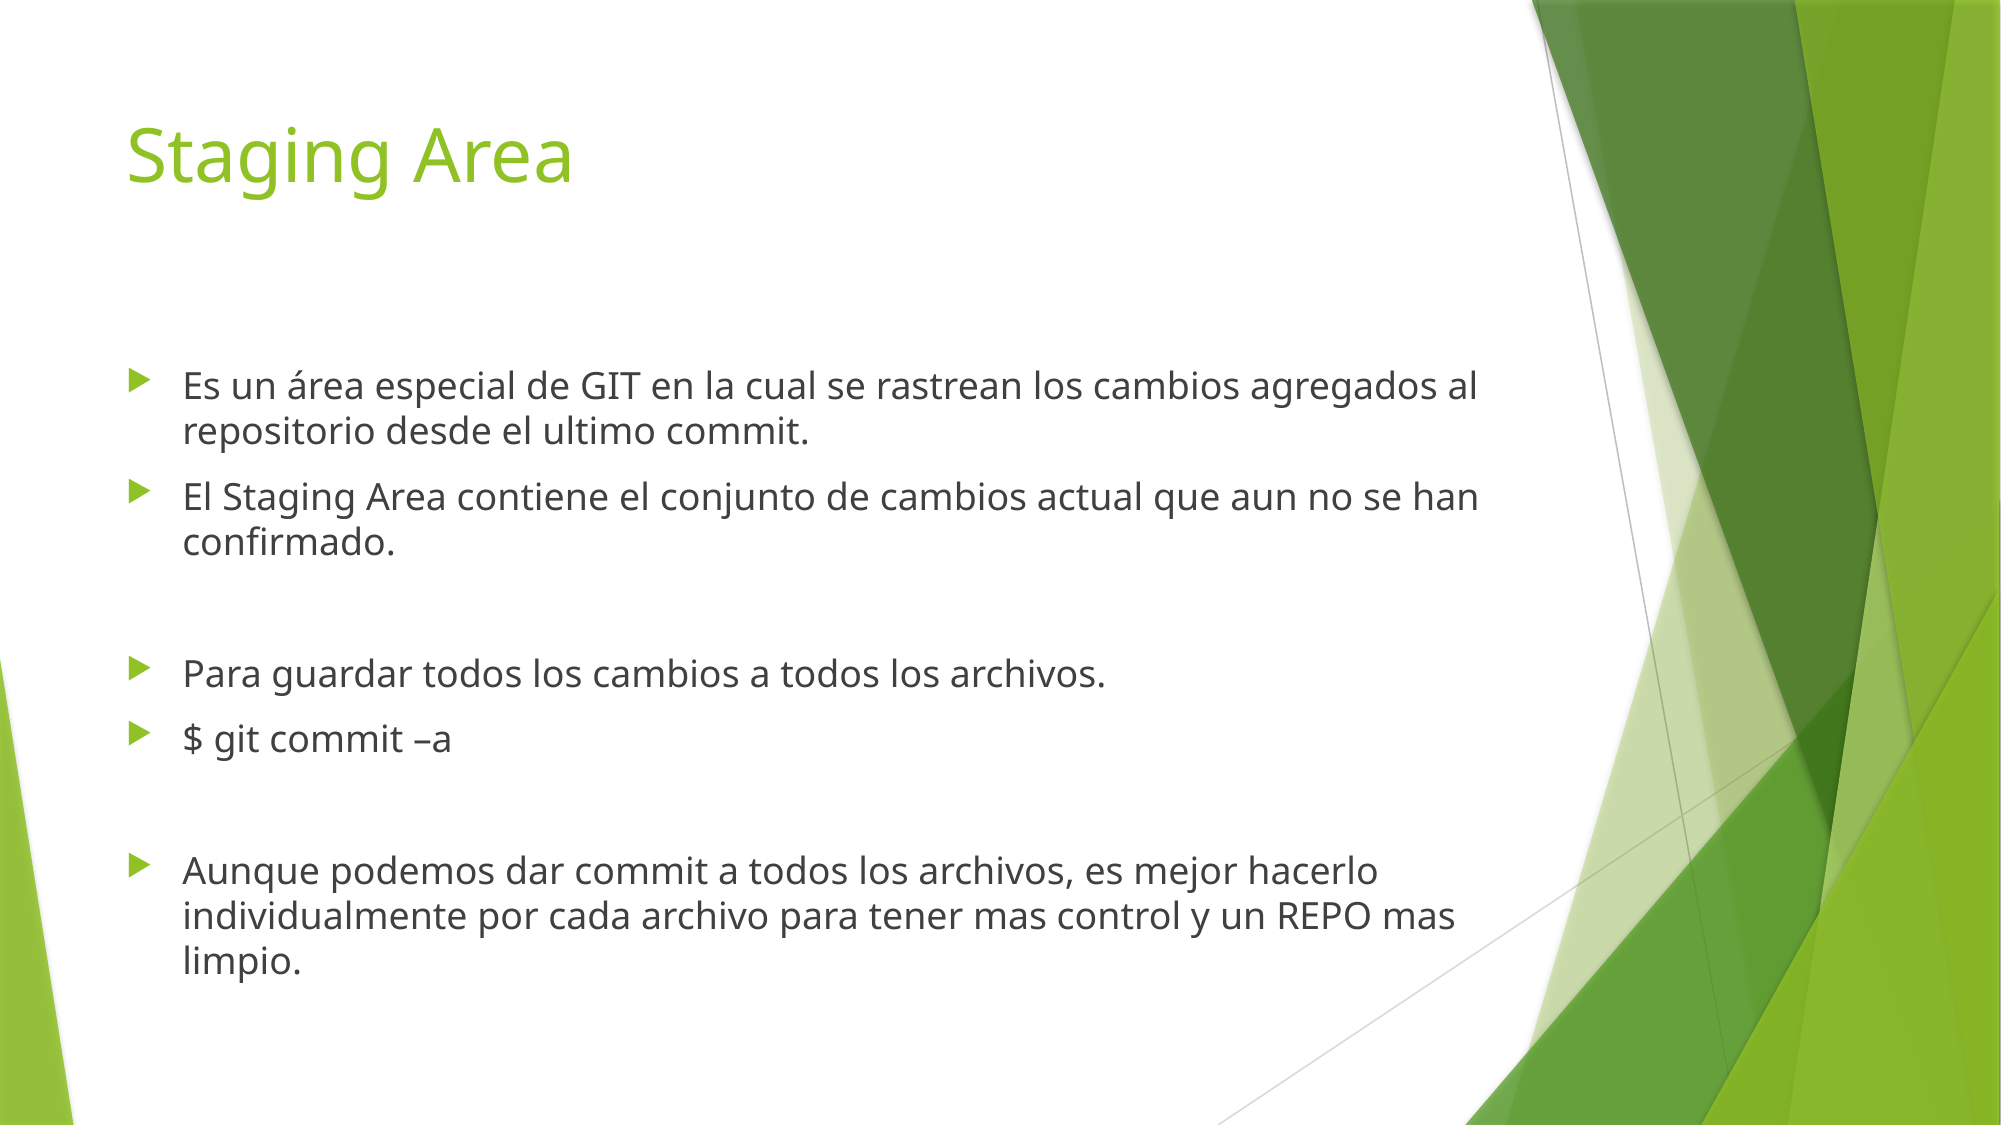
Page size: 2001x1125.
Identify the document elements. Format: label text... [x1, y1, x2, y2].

list Es un área especial de GIT en la cual se rastrean los cambios agregados al repositorio desde el ultimo commit. El Staging Area contiene el conjunto de cambios actual que aun no se han confirmado. Para guardar todos los cambios a todos los archivos. $ git commit –a Aunque podemos dar commit a todos los archivos, es mejor hacerlo individualmente por cada archivo para tener mas control y un REPO mas limpio. [111, 354, 1522, 992]
title Staging Area [111, 99, 1522, 317]
